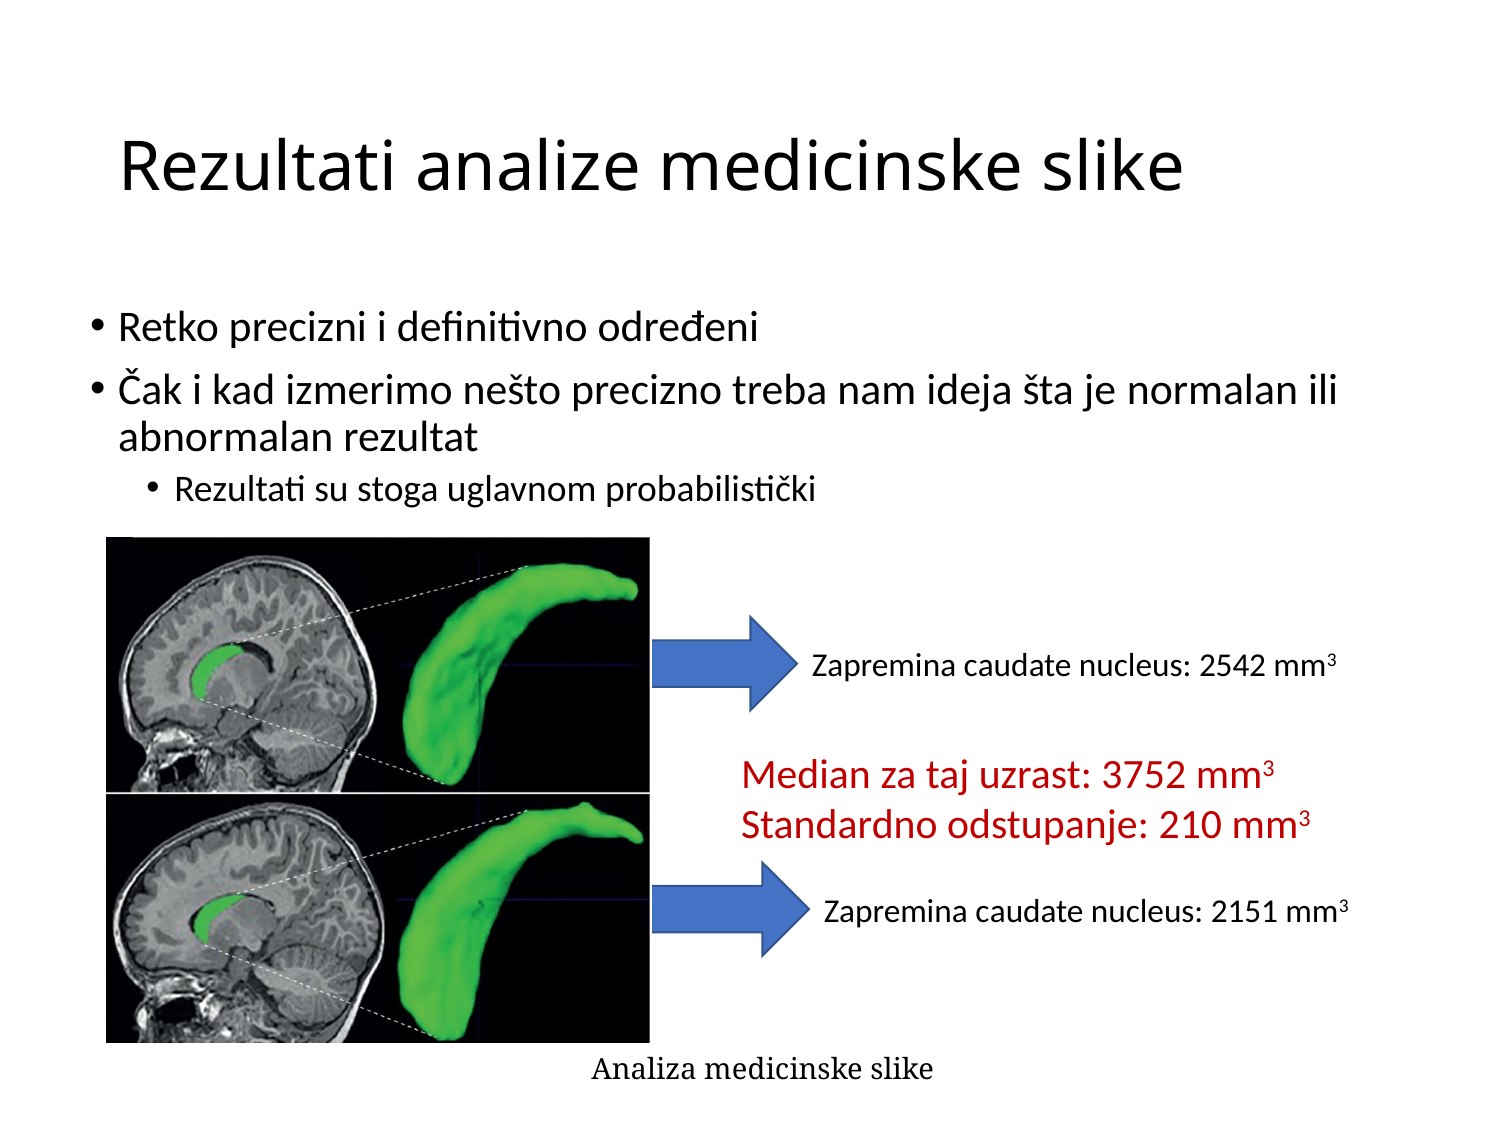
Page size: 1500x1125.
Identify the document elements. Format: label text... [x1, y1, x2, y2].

text_box [652, 614, 799, 713]
title Rezultati analize medicinske slike [103, 59, 1397, 278]
picture [106, 537, 652, 1044]
footer Analiza medicinske slike [475, 1042, 1051, 1103]
text_box Zapremina caudate nucleus: 2542 mm3 [797, 635, 1424, 691]
text_box [652, 860, 811, 959]
text_box Zapremina caudate nucleus: 2151 mm3 [809, 881, 1436, 937]
list Retko precizni i definitivno određeni Čak i kad izmerimo nešto precizno treba nam ideja šta je normalan ili abnormalan rezultat Rezultati su stoga uglavnom probabilistički [75, 296, 1425, 634]
text_box Median za taj uzrast: 3752 mm3 Standardno odstupanje: 210 mm3 [726, 739, 1456, 855]
